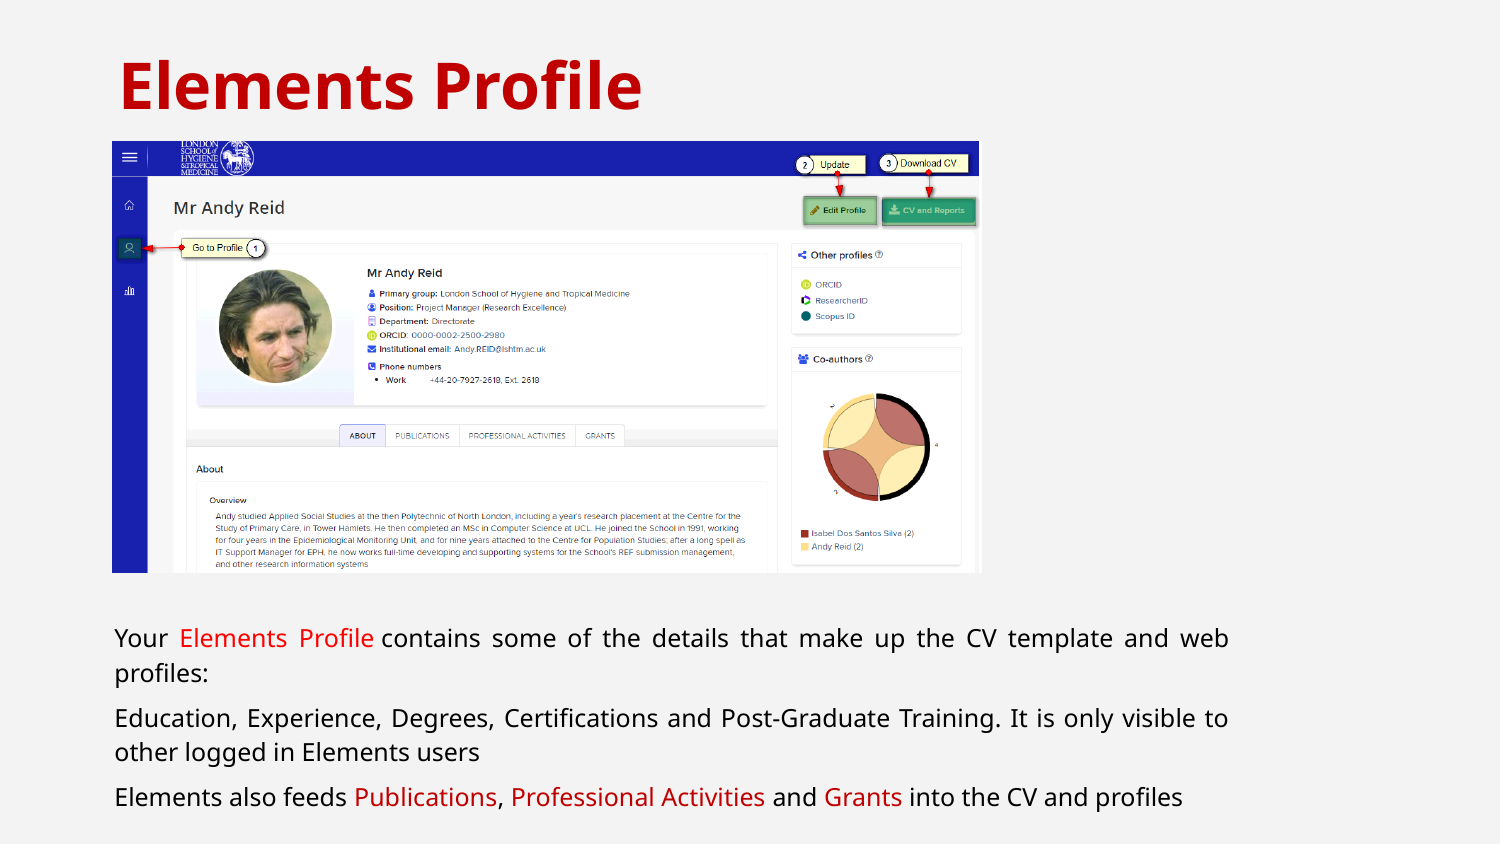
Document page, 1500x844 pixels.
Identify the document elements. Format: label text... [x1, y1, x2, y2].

title Elements Profile [103, 7, 1397, 171]
list Your Elements Profile contains some of the details that make up the CV template and web profiles: Education, Experience, Degrees, Certifications and Post-Graduate Training. It is only visible to other logged in Elements users Elements also feeds Publications, Professional Activities and Grants into the CV and profiles [99, 603, 1246, 800]
picture [112, 141, 982, 573]
